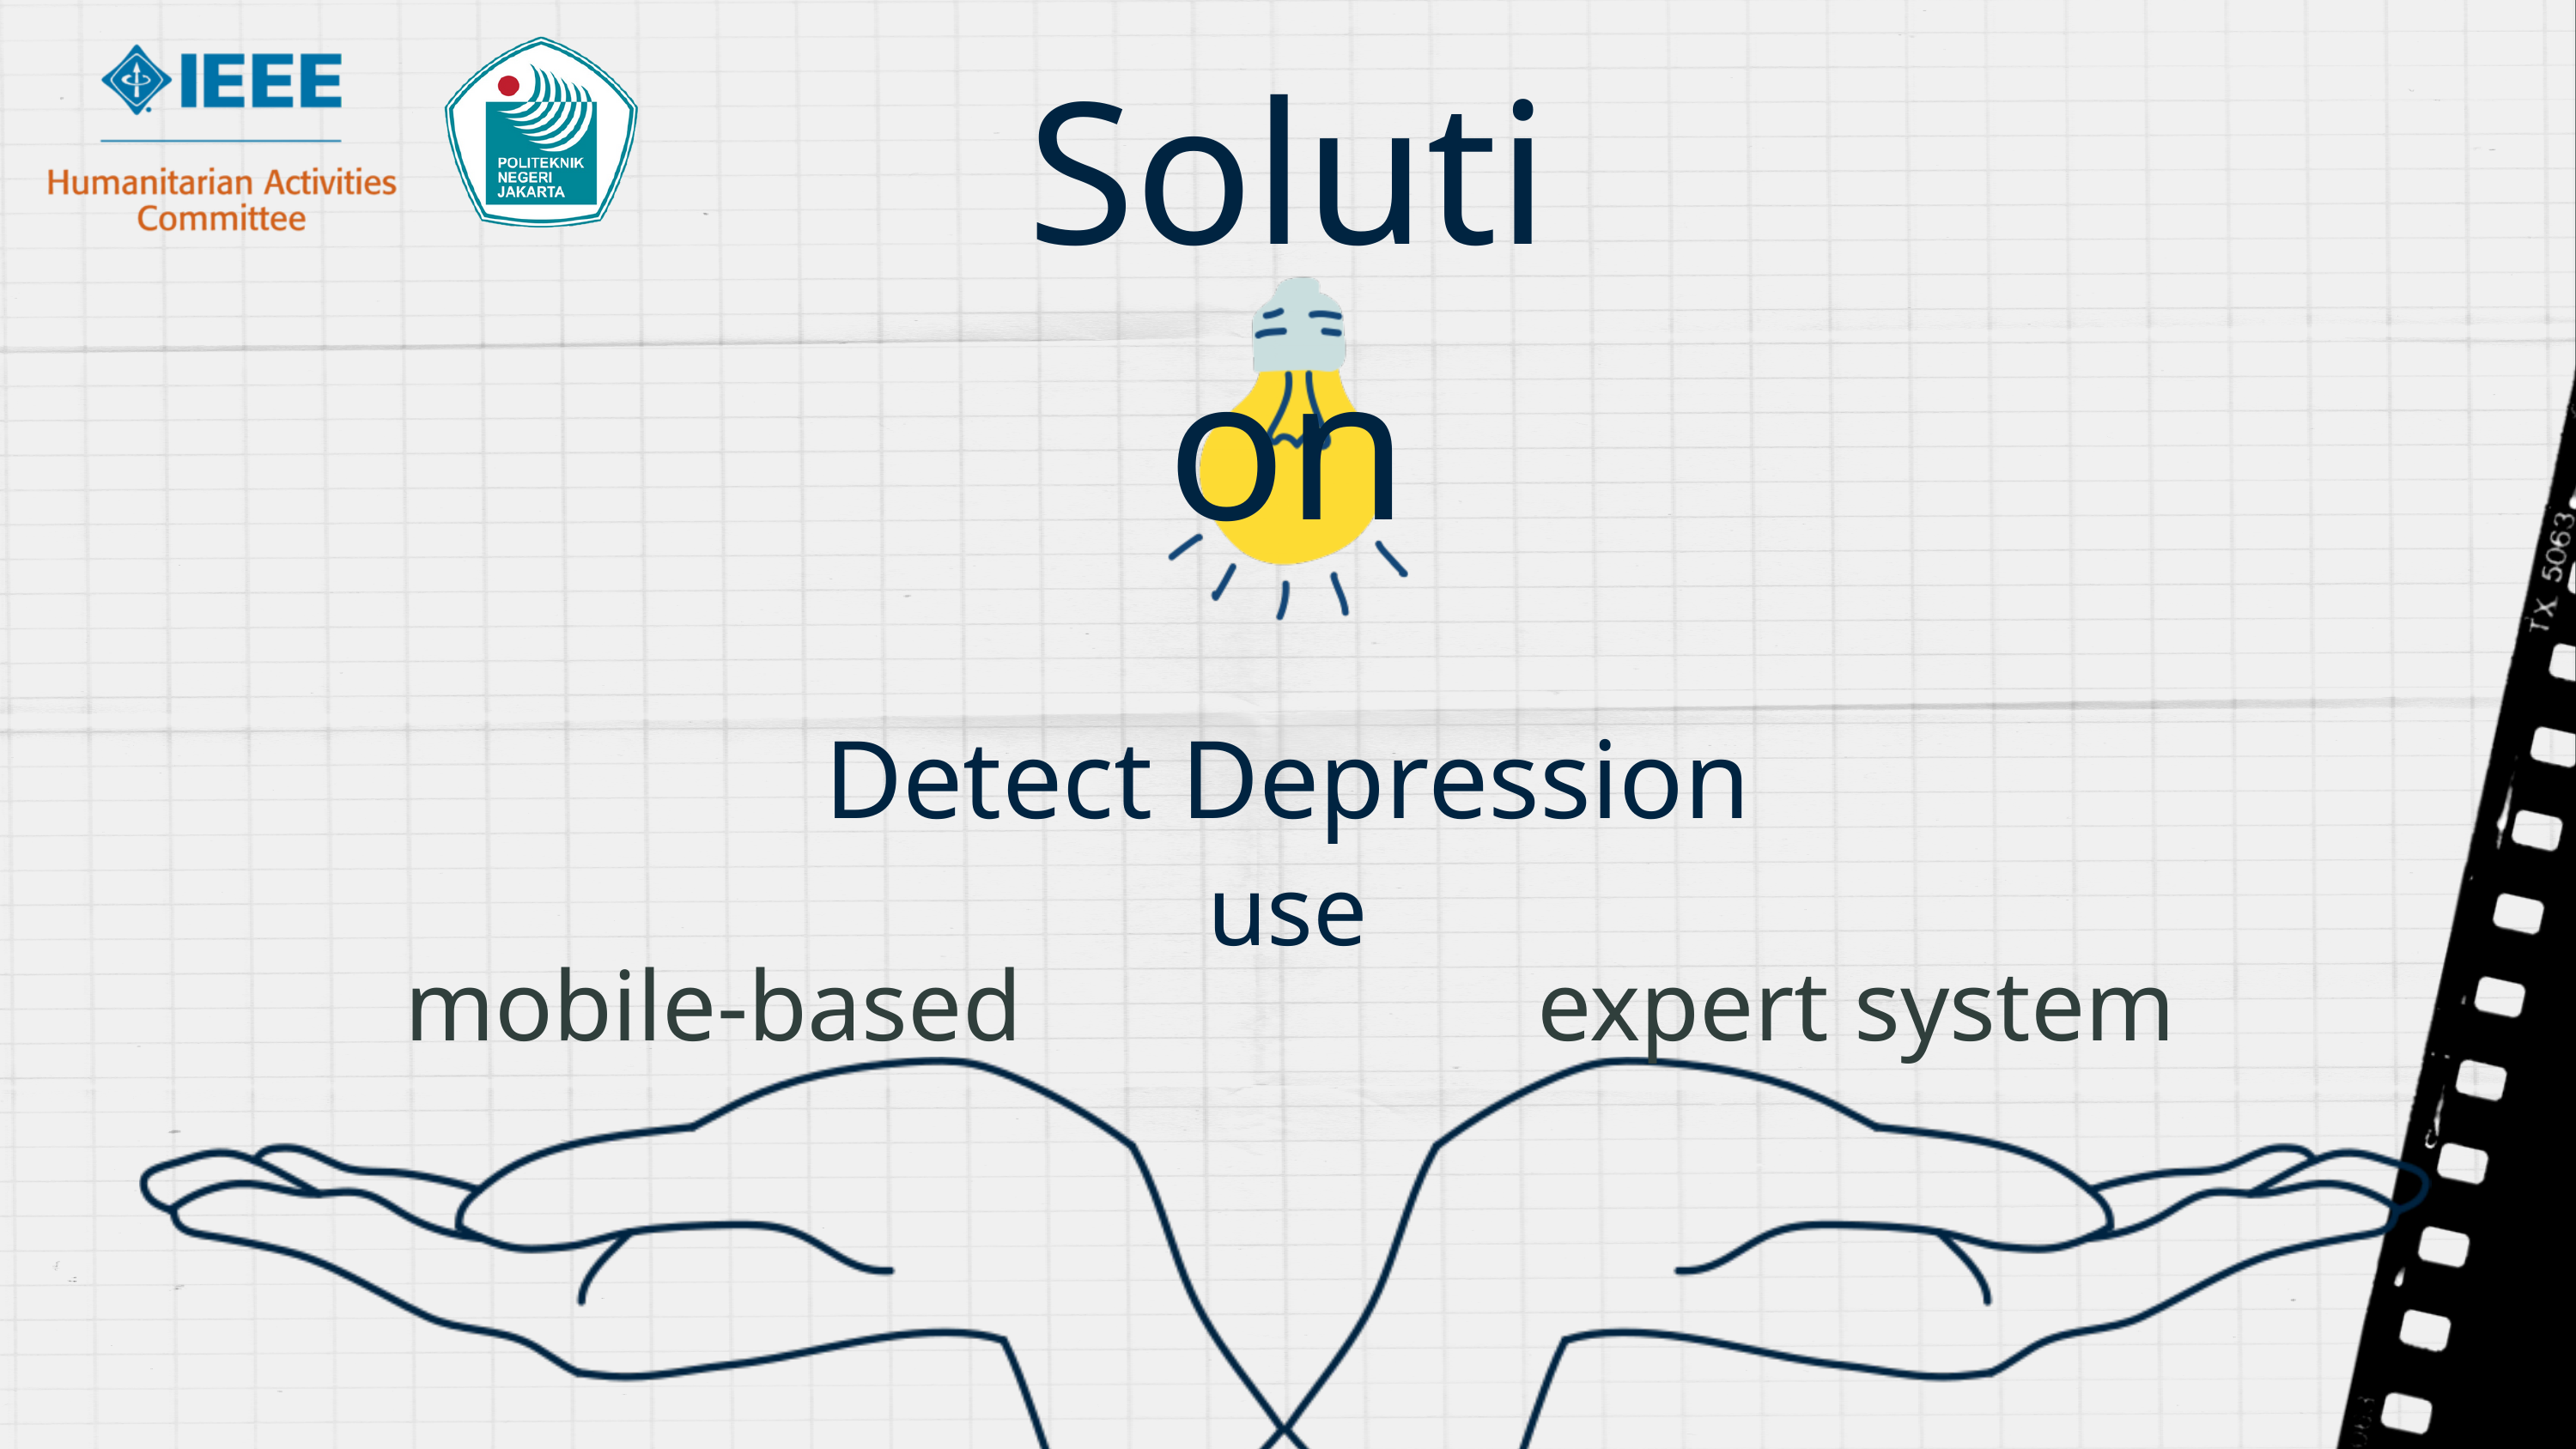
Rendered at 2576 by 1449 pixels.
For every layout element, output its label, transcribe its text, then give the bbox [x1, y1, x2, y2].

text_box Detect Depression [649, 664, 1927, 840]
text_box mobile-based [327, 909, 1100, 1056]
text_box expert system [1438, 909, 2275, 1056]
text_box Solution [990, 8, 1586, 560]
picture [0, 0, 2576, 1449]
text_box use [1191, 815, 1385, 966]
